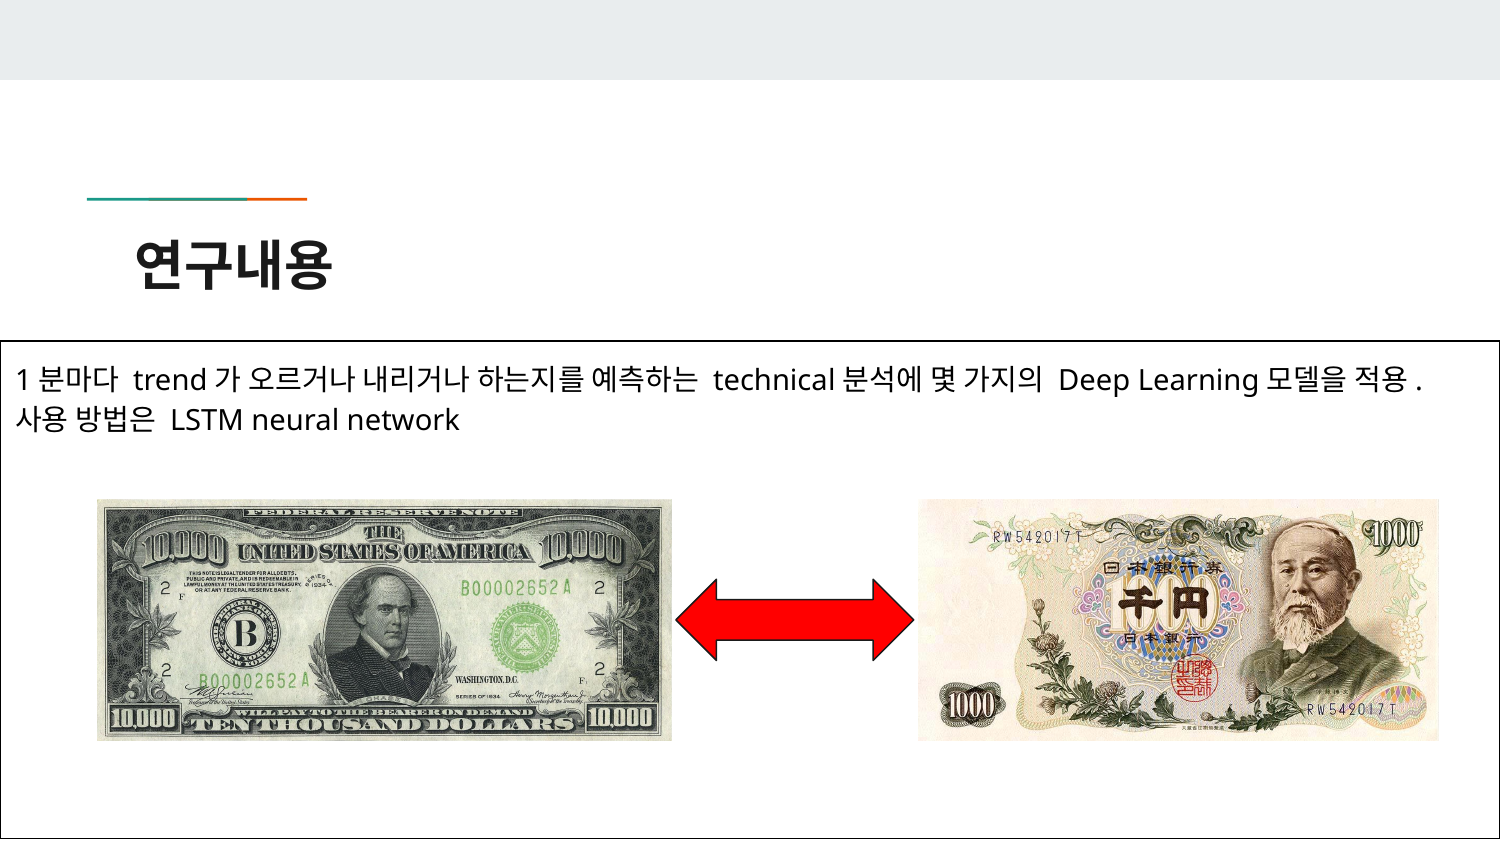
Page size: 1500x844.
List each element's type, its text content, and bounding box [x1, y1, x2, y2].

text_box [677, 579, 912, 661]
picture [917, 499, 1439, 741]
picture [97, 499, 672, 741]
title 연구내용 [119, 216, 1381, 305]
list 1분마다 trend가 오르거나 내리거나 하는지를 예측하는 technical분석에 몇 가지의 Deep Learning모델을 적용. 사용 방법은 LSTM neural network [0, 341, 1500, 839]
